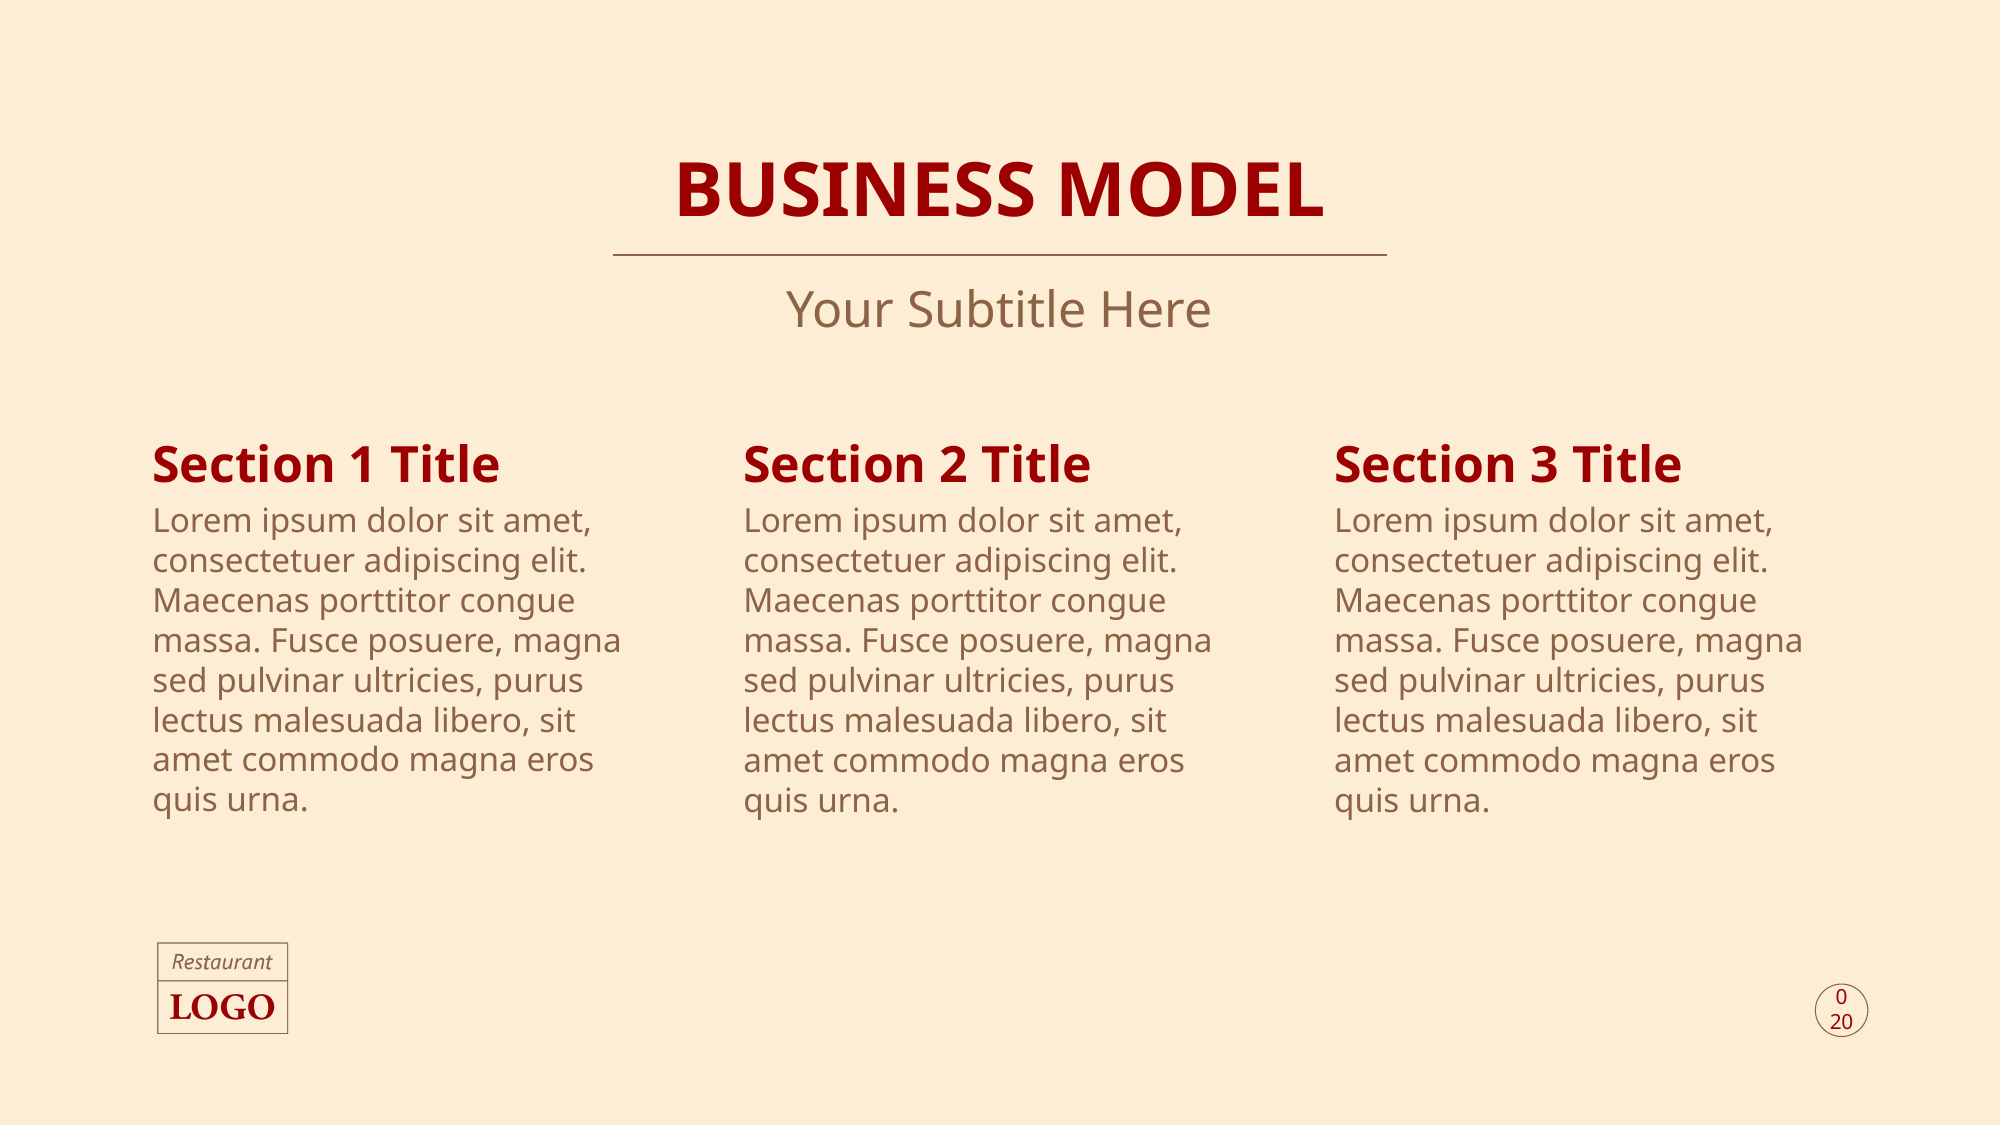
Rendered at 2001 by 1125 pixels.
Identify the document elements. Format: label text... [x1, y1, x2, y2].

list Lorem ipsum dolor sit amet, consectetuer adipiscing elit. Maecenas porttitor congue massa. Fusce posuere, magna sed pulvinar ultricies, purus lectus malesuada libero, sit amet commodo magna eros quis urna. [137, 491, 681, 907]
list Section 2 Title [728, 425, 1272, 482]
subtitle Your Subtitle Here [137, 267, 1863, 355]
list Lorem ipsum dolor sit amet, consectetuer adipiscing elit. Maecenas porttitor congue massa. Fusce posuere, magna sed pulvinar ultricies, purus lectus malesuada libero, sit amet commodo magna eros quis urna. [728, 491, 1272, 907]
list Section 1 Title [137, 425, 681, 482]
list Section 3 Title [1319, 425, 1863, 482]
list Lorem ipsum dolor sit amet, consectetuer adipiscing elit. Maecenas porttitor congue massa. Fusce posuere, magna sed pulvinar ultricies, purus lectus malesuada libero, sit amet commodo magna eros quis urna. [1319, 491, 1863, 907]
slide_number 020 [1811, 980, 1872, 1041]
title BUSINESS MODEL [137, 124, 1863, 240]
picture [154, 940, 290, 1035]
